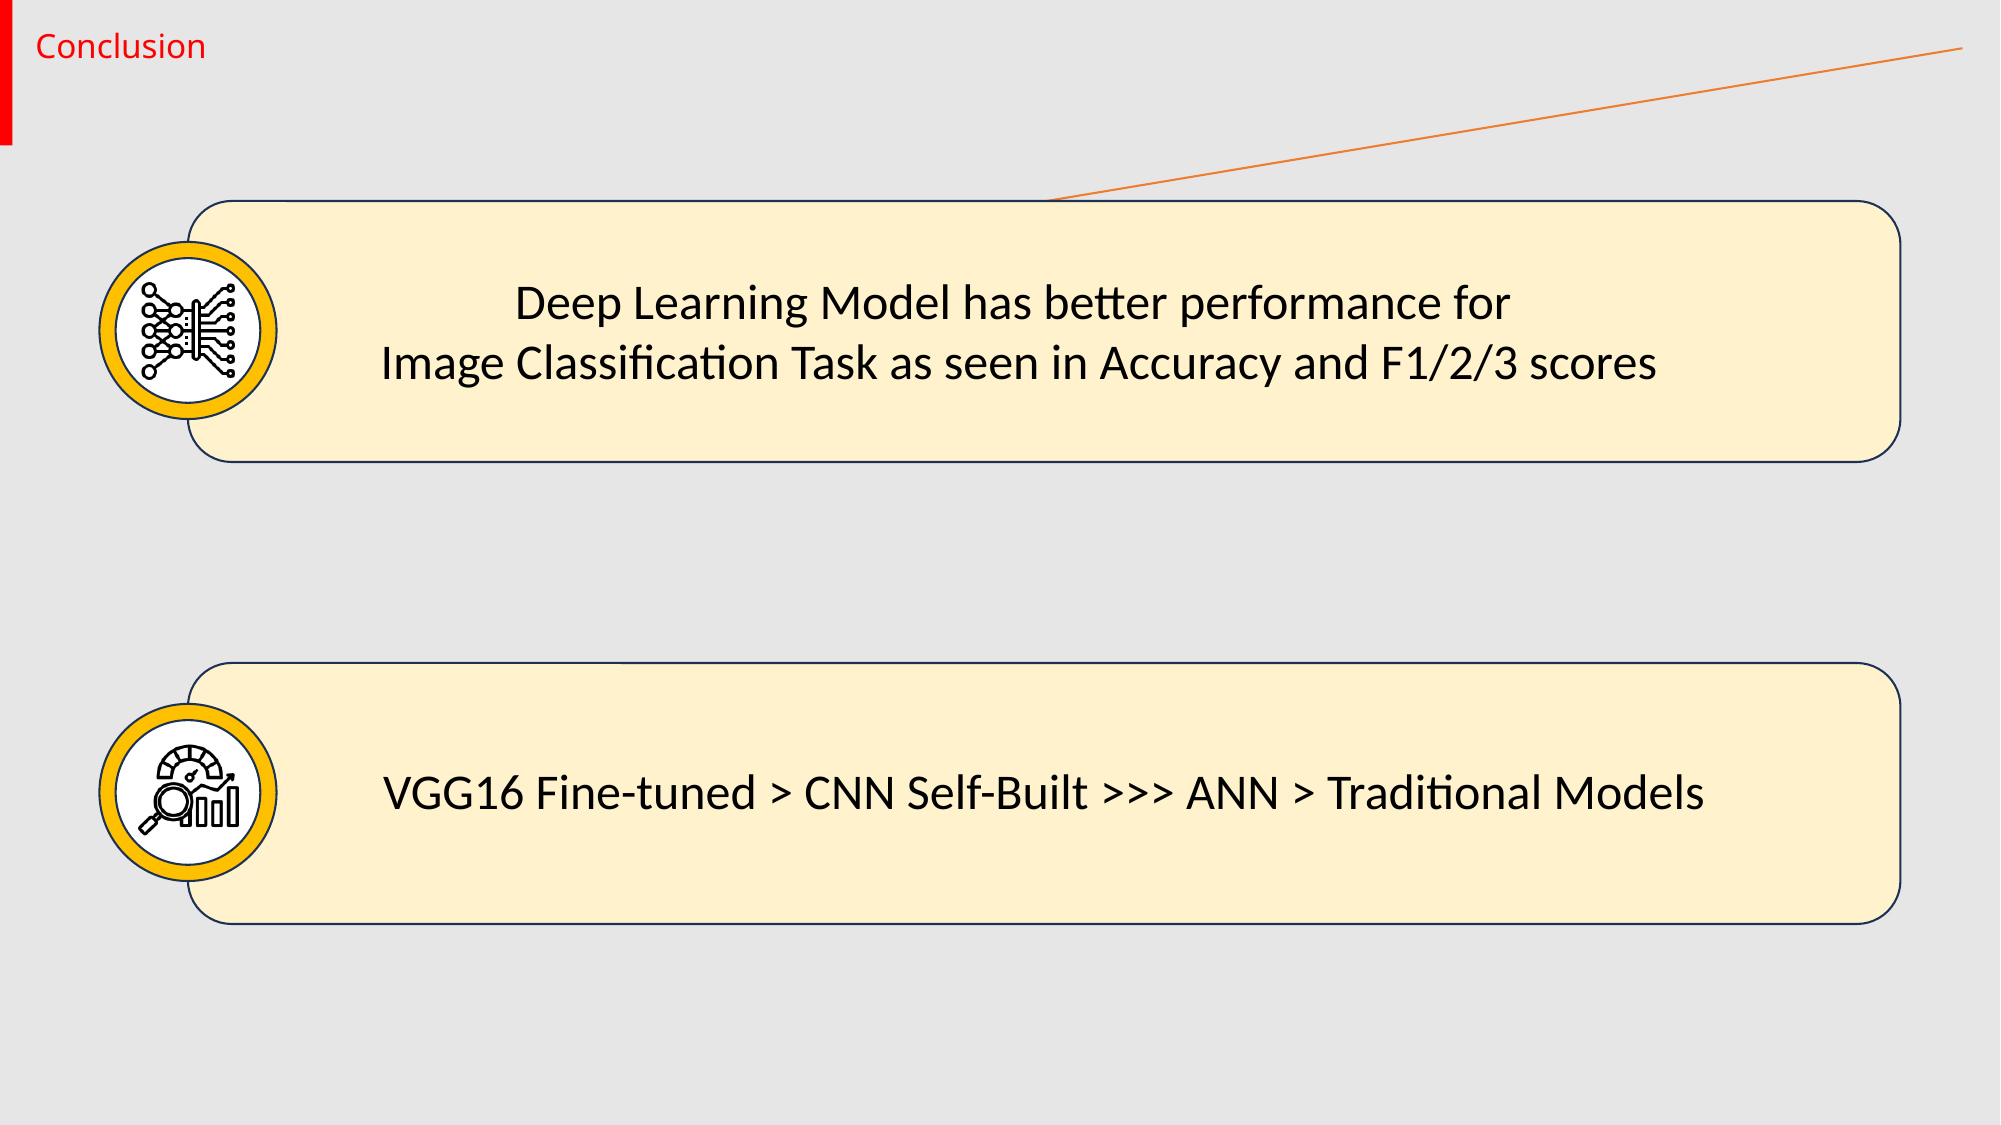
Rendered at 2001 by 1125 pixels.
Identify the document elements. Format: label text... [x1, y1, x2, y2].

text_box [99, 200, 1901, 462]
list Conclusion [20, 22, 224, 74]
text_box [99, 662, 1901, 924]
